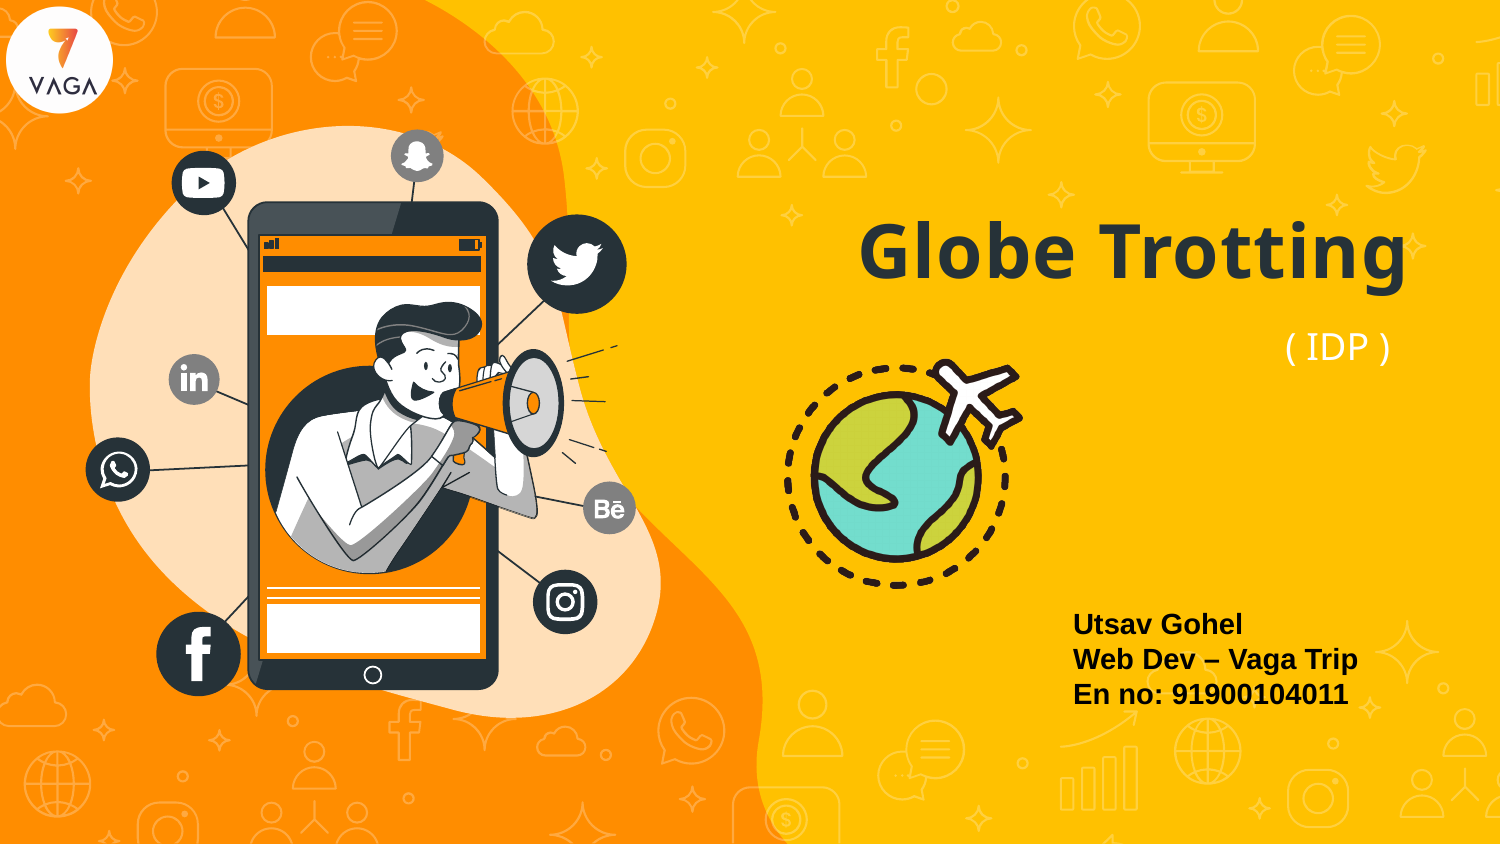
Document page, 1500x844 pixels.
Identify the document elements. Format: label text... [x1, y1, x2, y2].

text_box Utsav Gohel Web Dev – Vaga Trip En no: 91900104011 [1058, 597, 1374, 718]
title Globe Trotting [799, 182, 1425, 309]
picture [0, 0, 117, 120]
picture [784, 354, 1024, 594]
subtitle ( IDP ) [1016, 308, 1416, 386]
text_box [79, 125, 680, 719]
